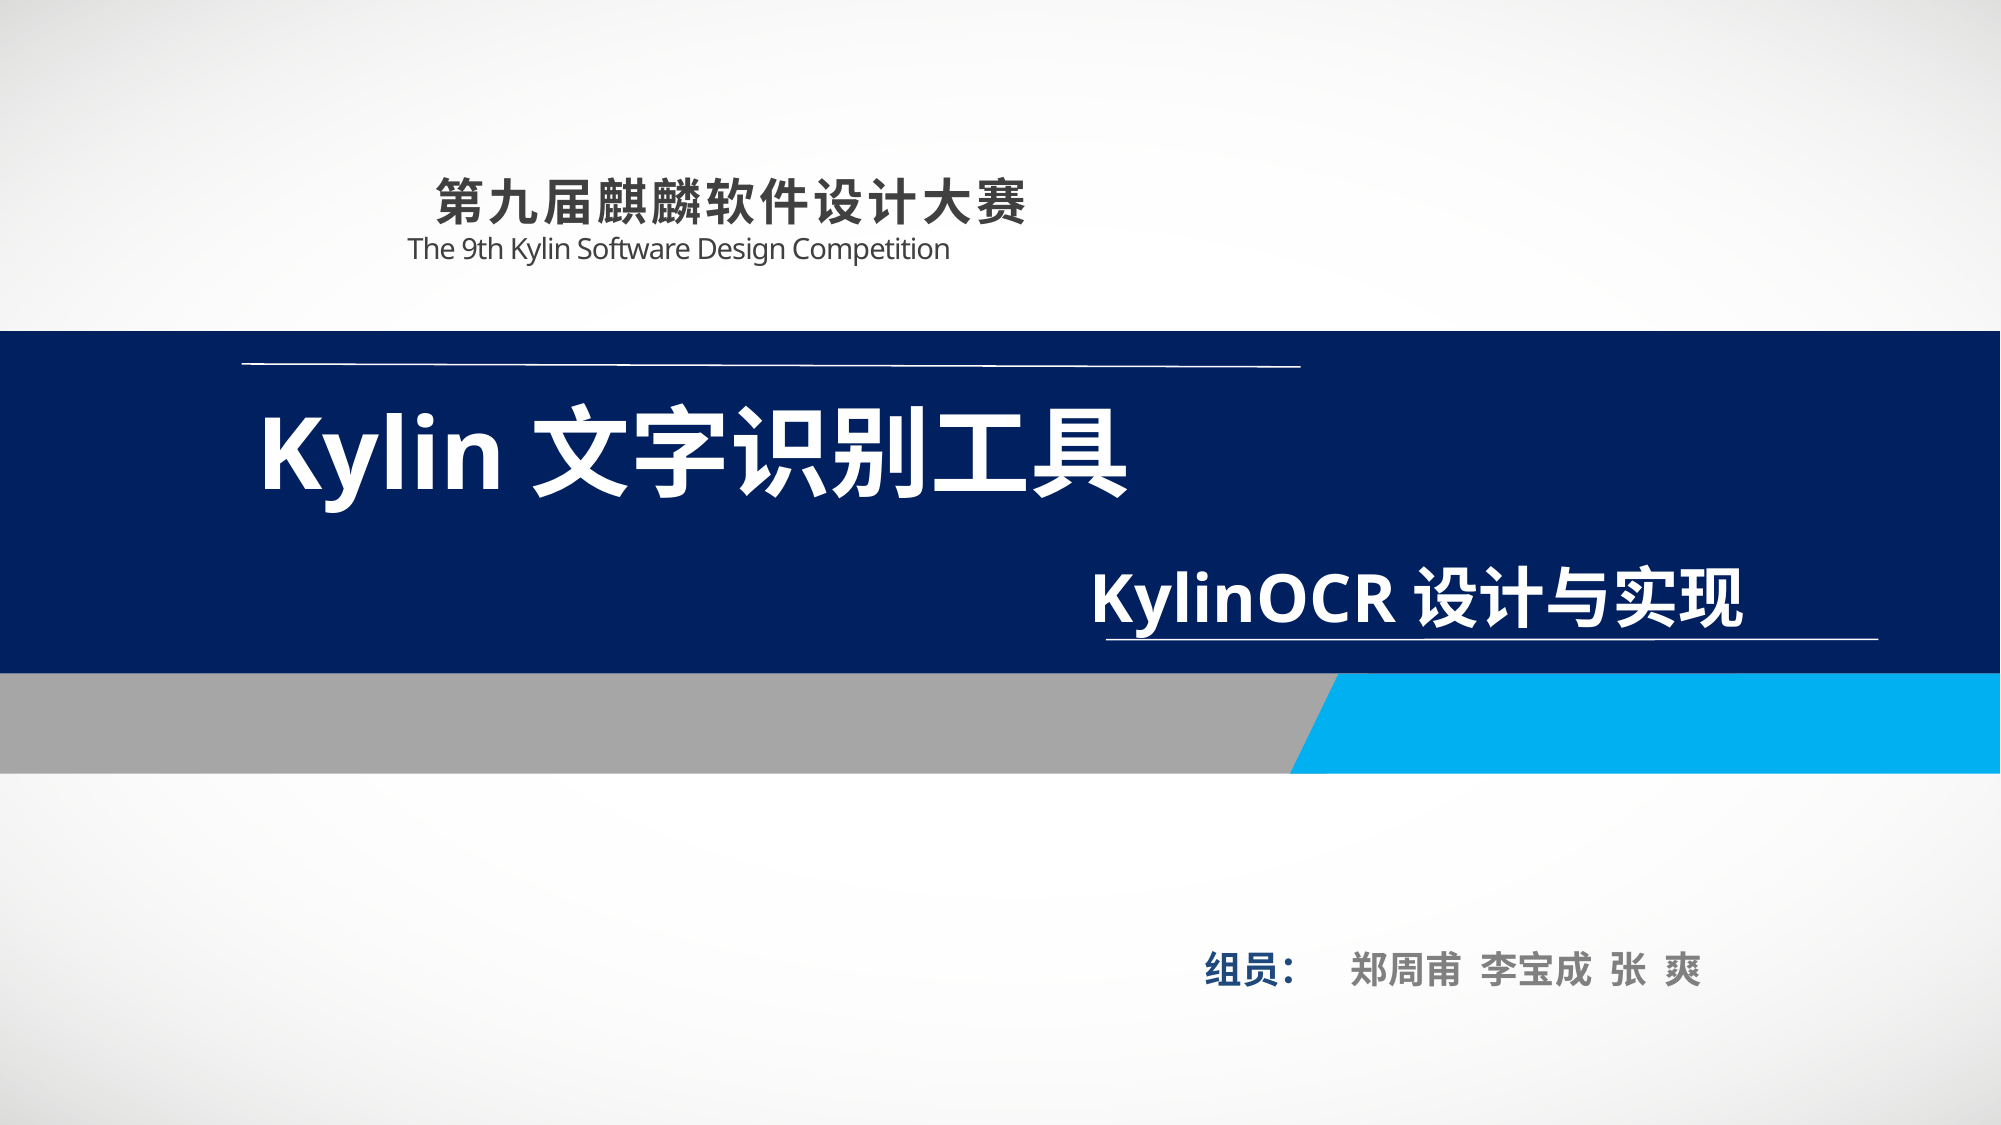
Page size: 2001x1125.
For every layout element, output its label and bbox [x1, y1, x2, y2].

text_box [1189, 938, 1730, 999]
text_box [241, 363, 1301, 367]
picture [0, 0, 2000, 1125]
